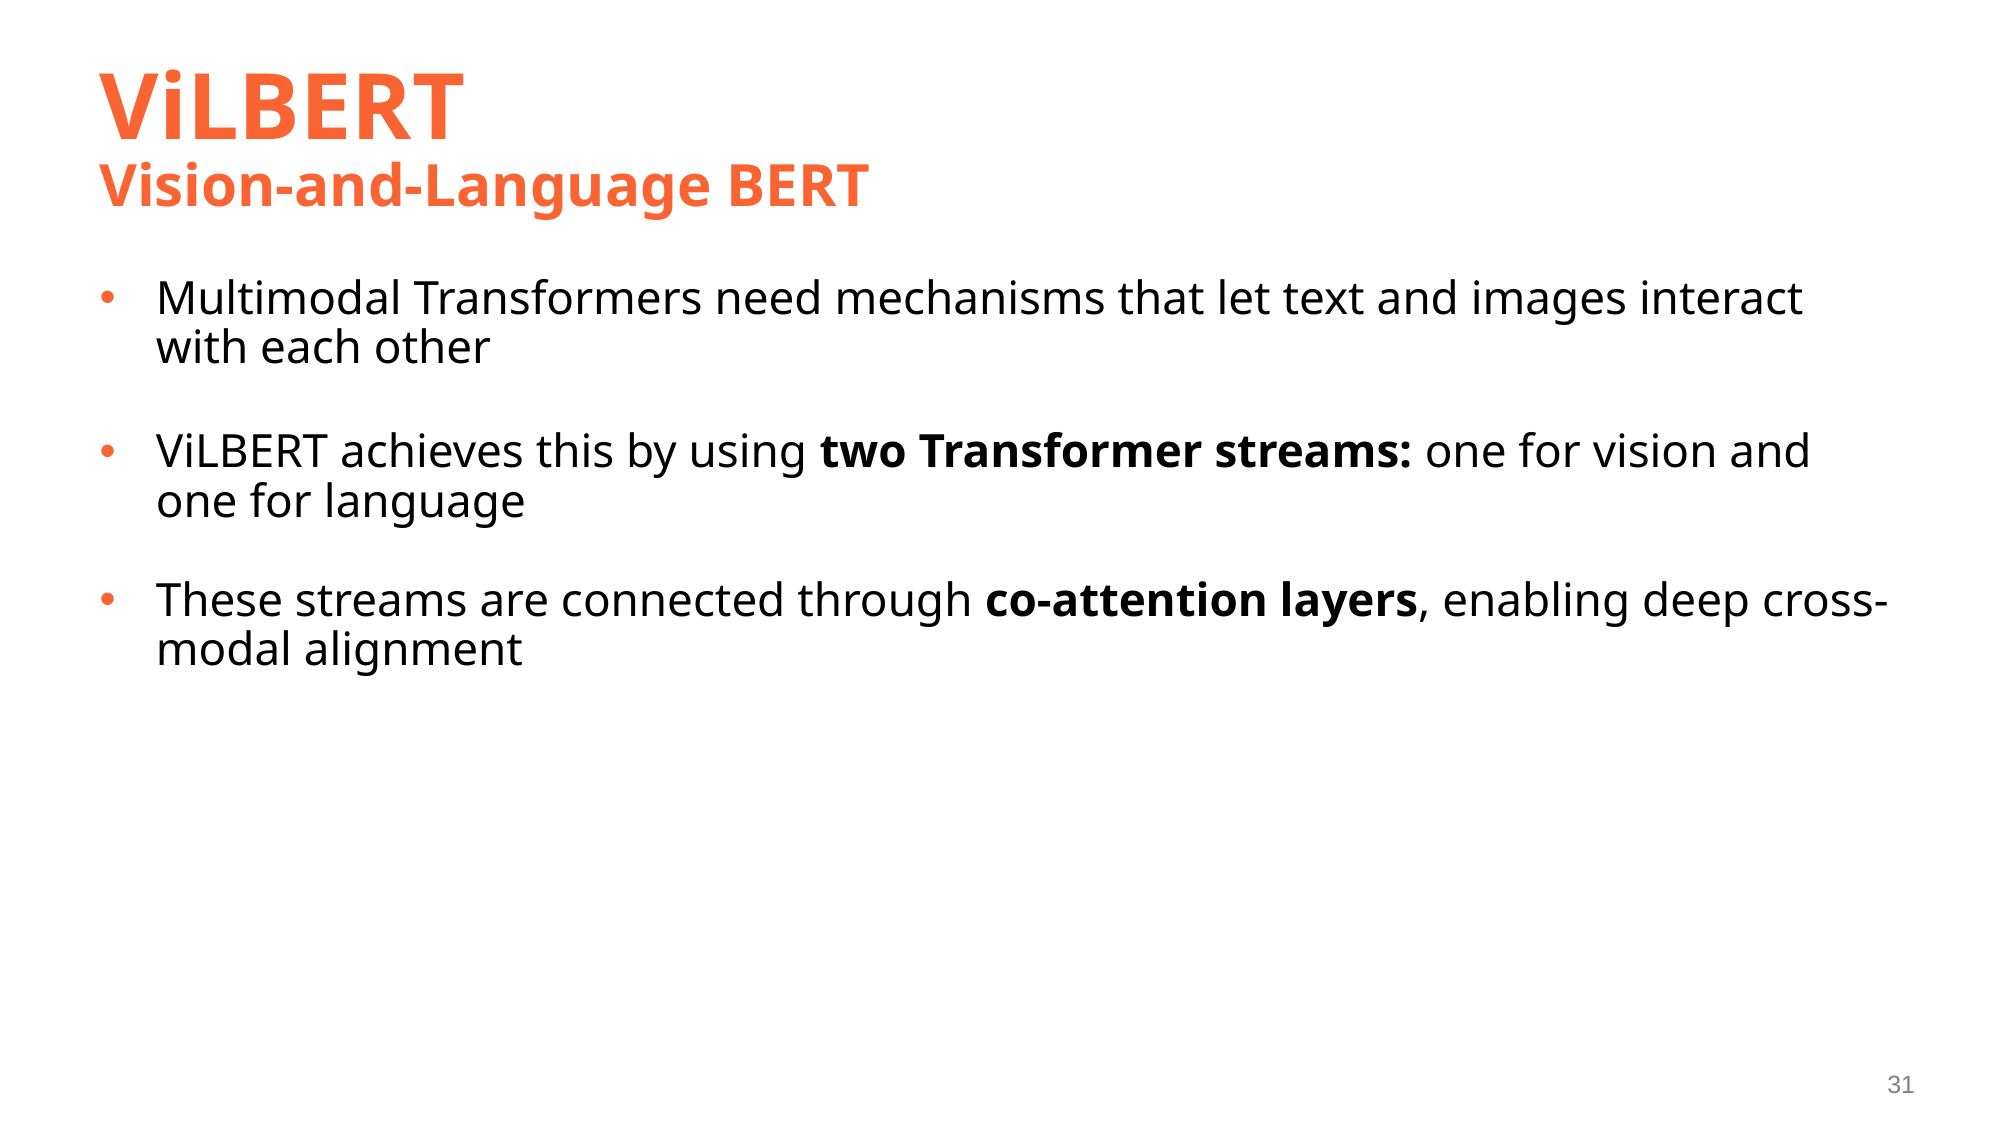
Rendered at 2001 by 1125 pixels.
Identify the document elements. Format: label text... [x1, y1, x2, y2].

slide_number 31 [1815, 1061, 1916, 1107]
title ViLBERT Vision-and-Language BERT [84, 49, 1916, 233]
list Multimodal Transformers need mechanisms that let text and images interact with each other ViLBERT achieves this by using two Transformer streams: one for vision and one for language These streams are connected through co-attention layers, enabling deep cross-modal alignment [84, 267, 1916, 1041]
